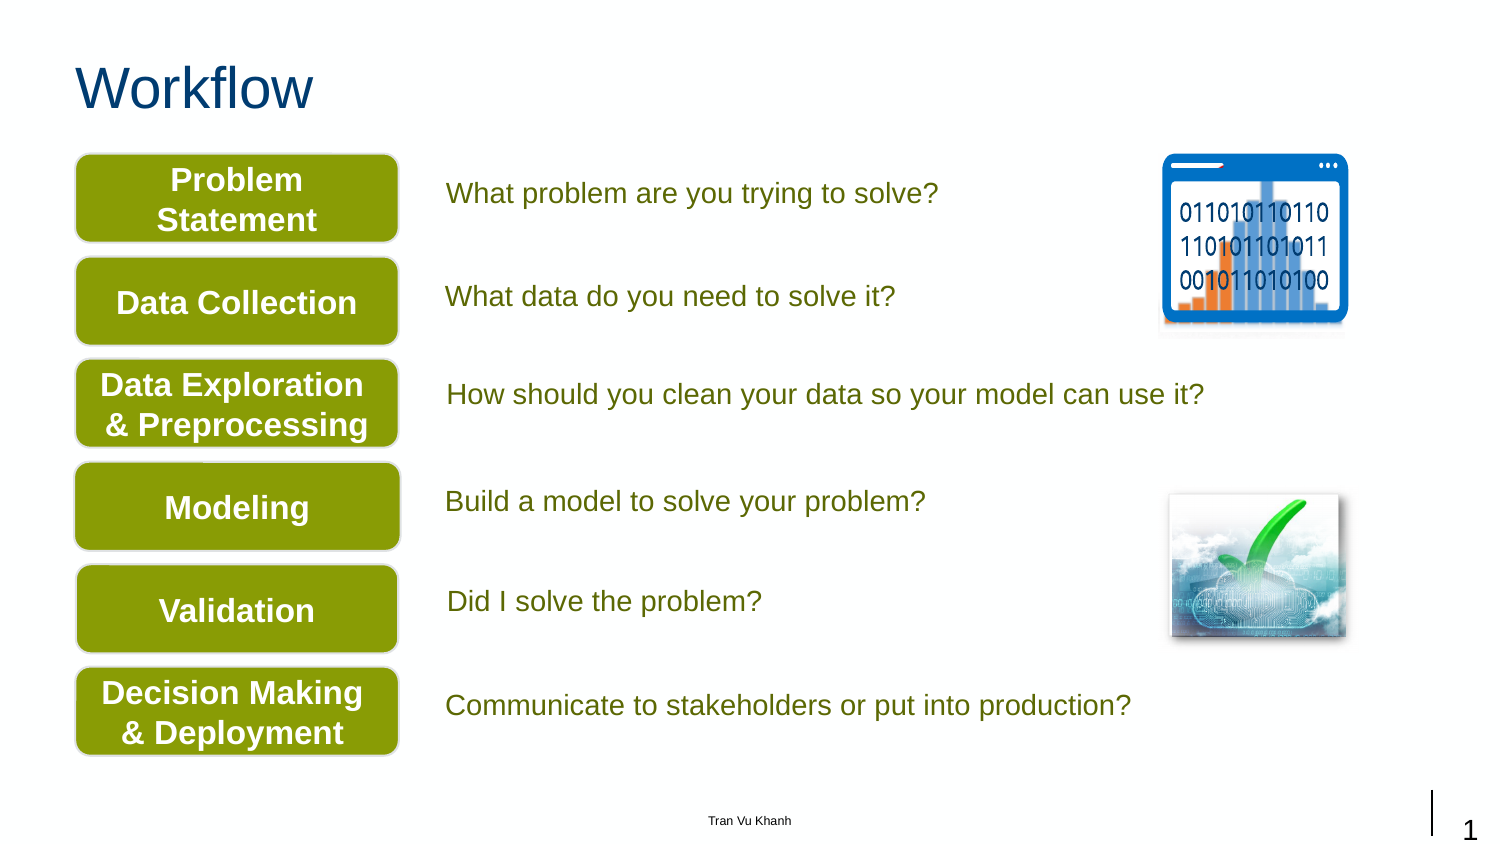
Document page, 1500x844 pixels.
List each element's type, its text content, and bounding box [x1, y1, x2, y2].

text_box Decision Making & Deployment [75, 666, 399, 756]
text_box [1165, 453, 1391, 649]
picture [1158, 485, 1360, 653]
slide_number ‹#› [1456, 803, 1478, 825]
text_box Data Exploration & Preprocessing [75, 358, 399, 448]
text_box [1161, 153, 1349, 323]
text_box How should you clean your data so your model can use it? [431, 368, 1500, 429]
text_box Build a model to solve your problem? [430, 474, 1101, 536]
text_box Modeling [74, 461, 401, 551]
title Workflow [75, 50, 1425, 194]
picture [1158, 153, 1347, 340]
text_box Validation [75, 564, 399, 654]
text_box Did I solve the problem? [431, 575, 879, 636]
text_box Data Collection [75, 256, 399, 346]
footer Tran Vu Khanh [512, 799, 988, 842]
text_box Communicate to stakeholders or put into production? [430, 679, 1484, 740]
text_box Problem Statement [75, 153, 399, 243]
text_box What data do you need to solve it? [430, 269, 1152, 331]
text_box What problem are you trying to solve? [430, 166, 1153, 228]
